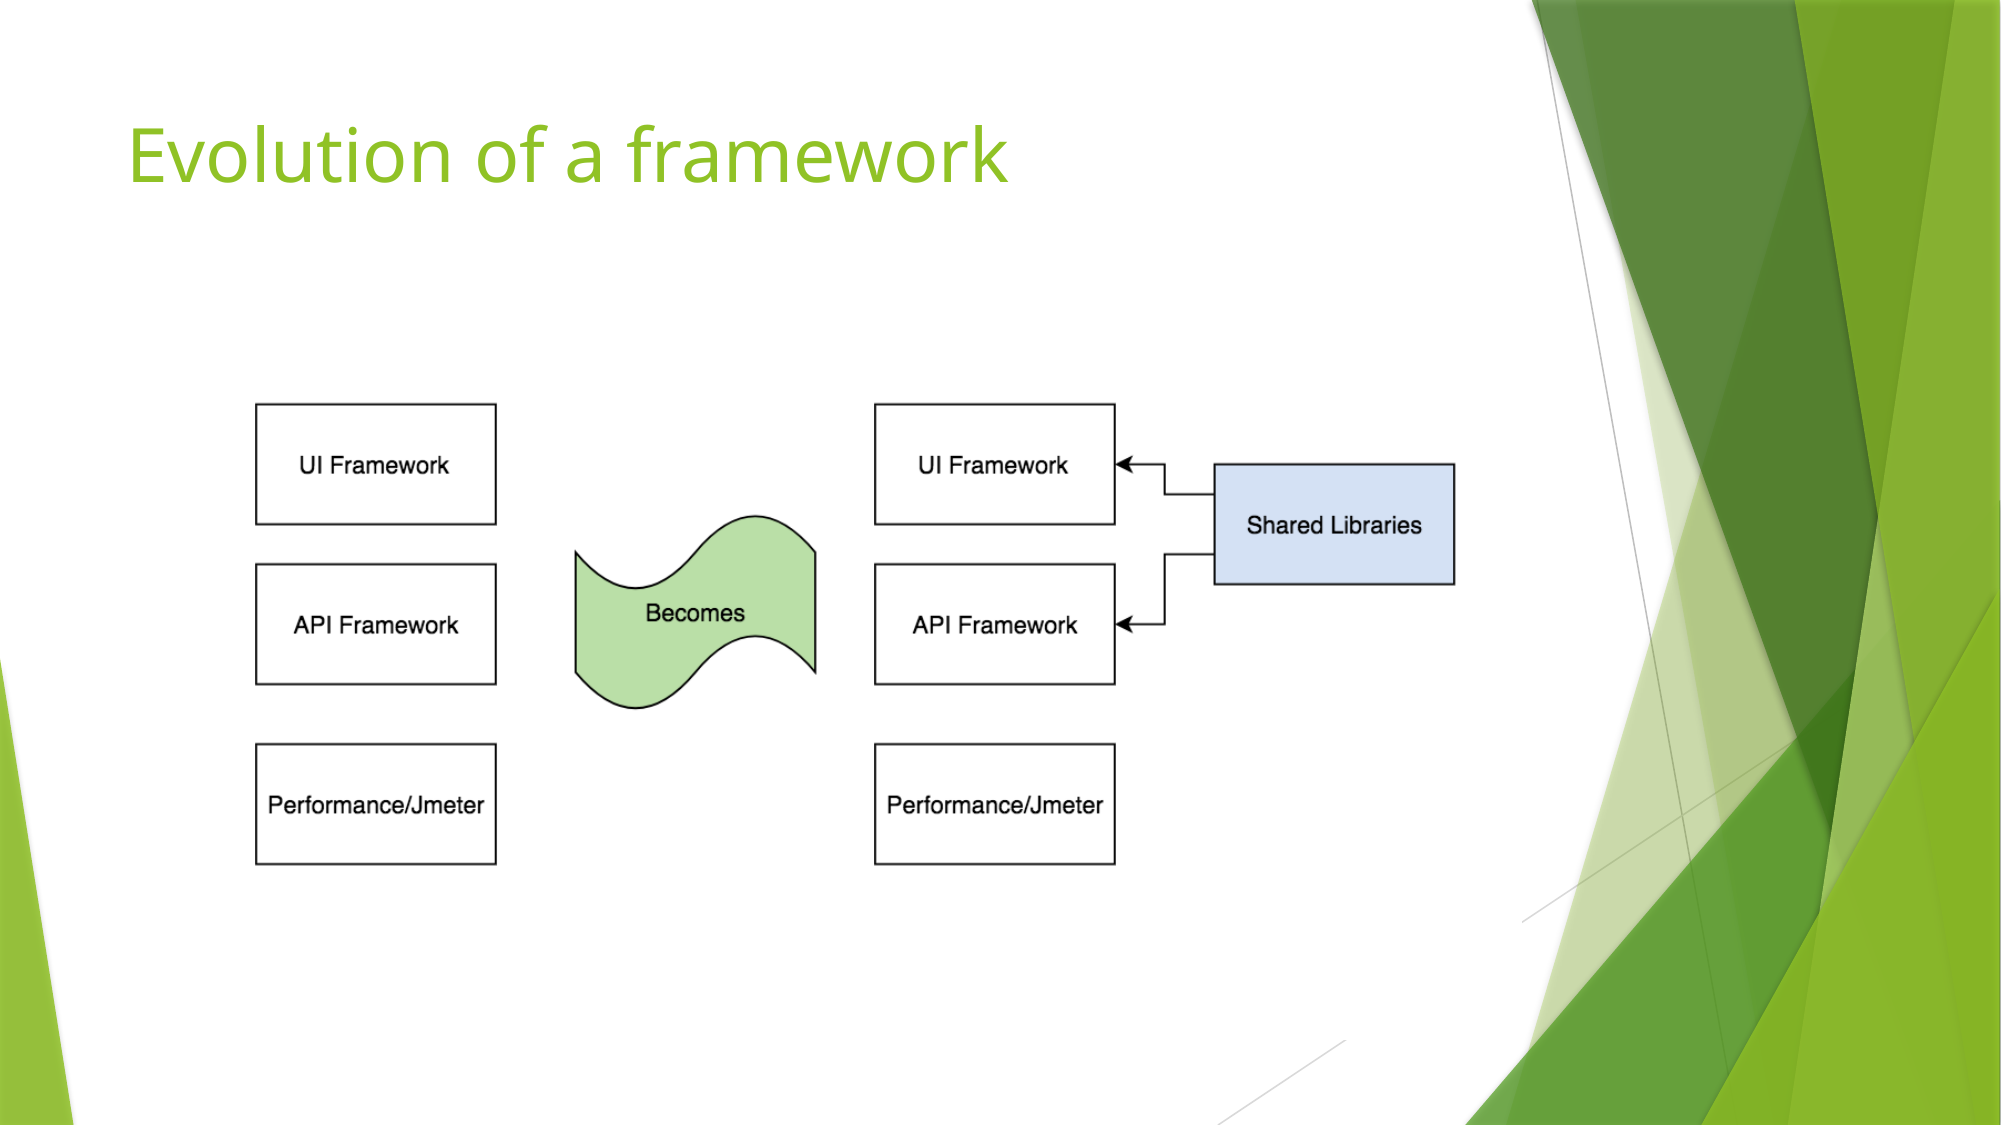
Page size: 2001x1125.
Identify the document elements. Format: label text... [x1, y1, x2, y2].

title Evolution of a framework [111, 99, 1522, 316]
picture [110, 316, 1522, 1040]
